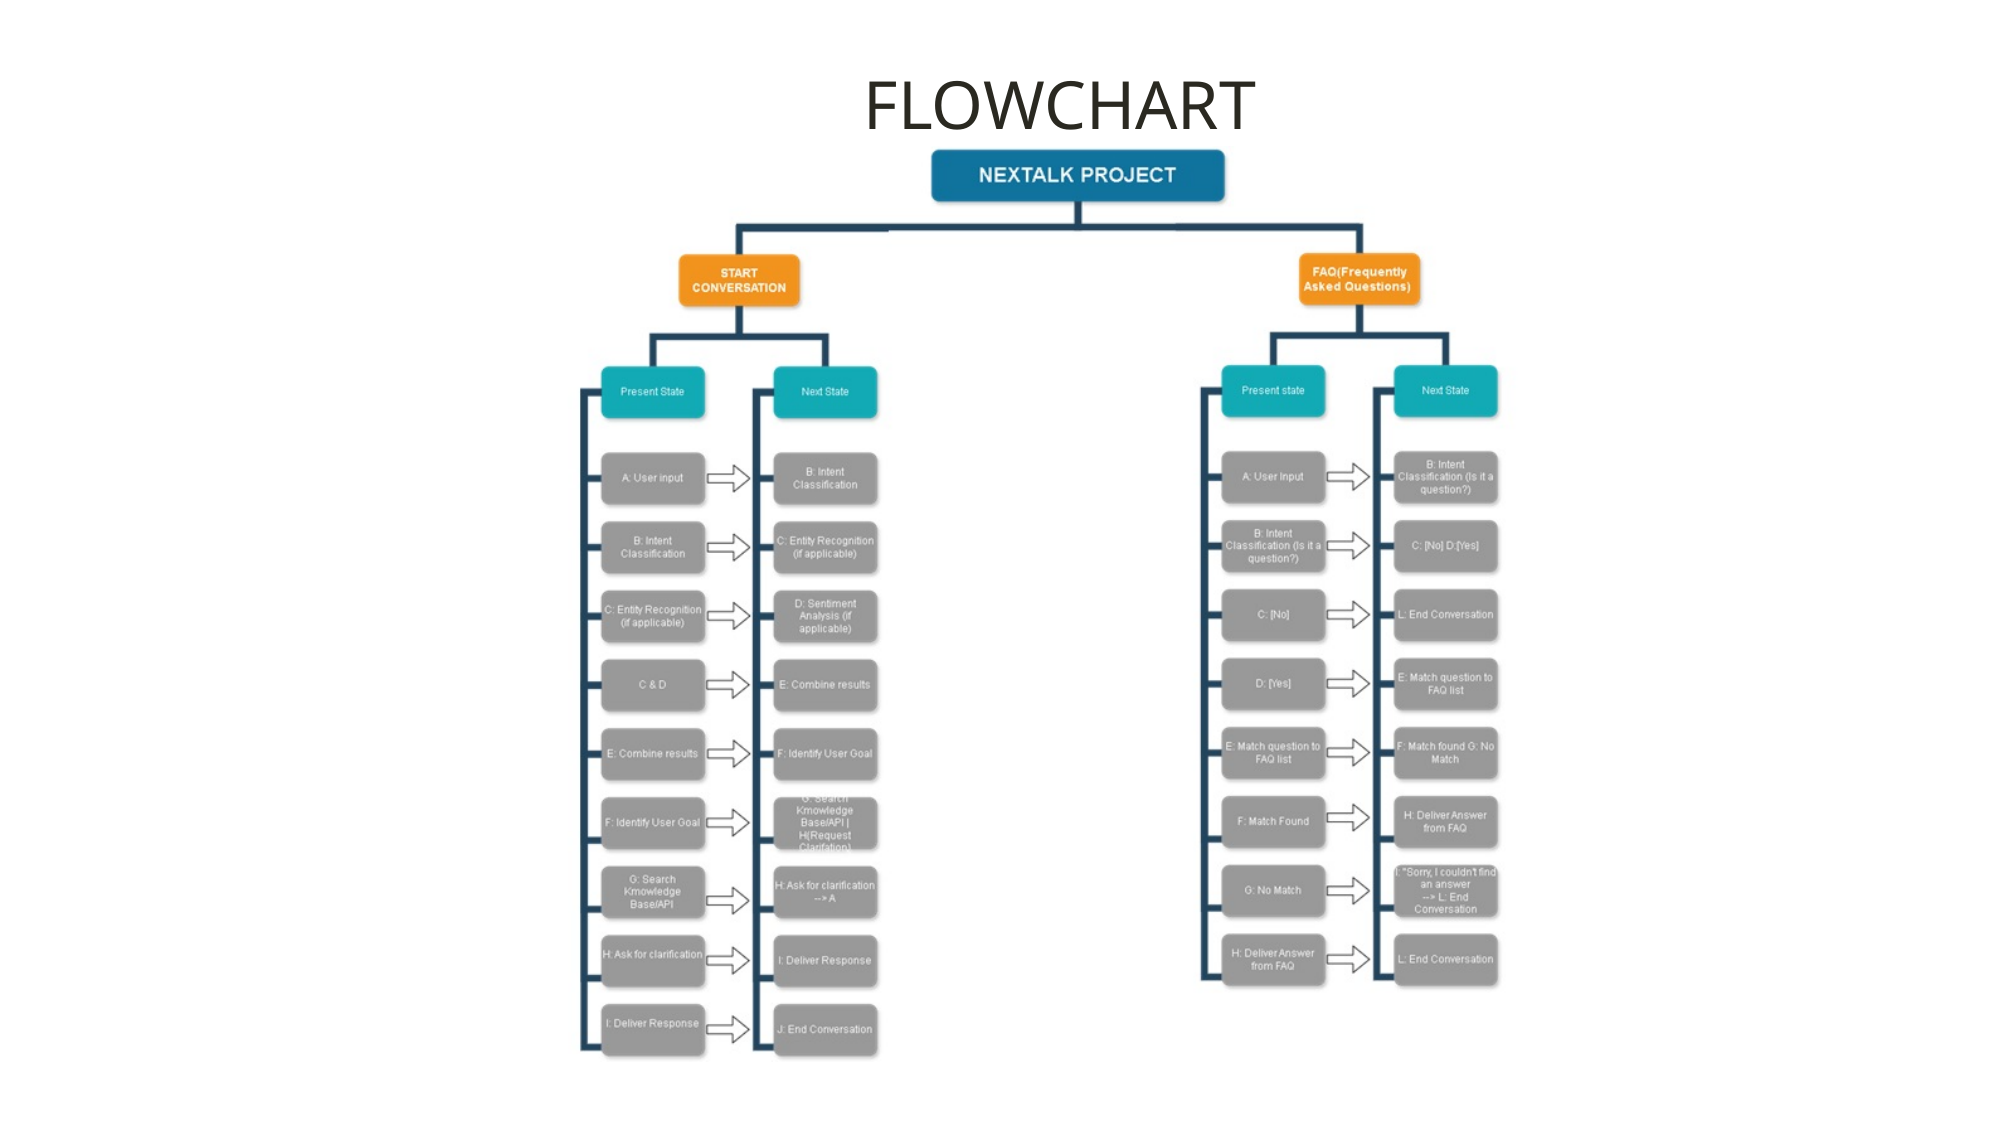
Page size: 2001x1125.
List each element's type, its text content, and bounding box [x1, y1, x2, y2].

text_box FLOWCHART [0, 59, 2000, 144]
picture [427, 146, 1687, 1062]
